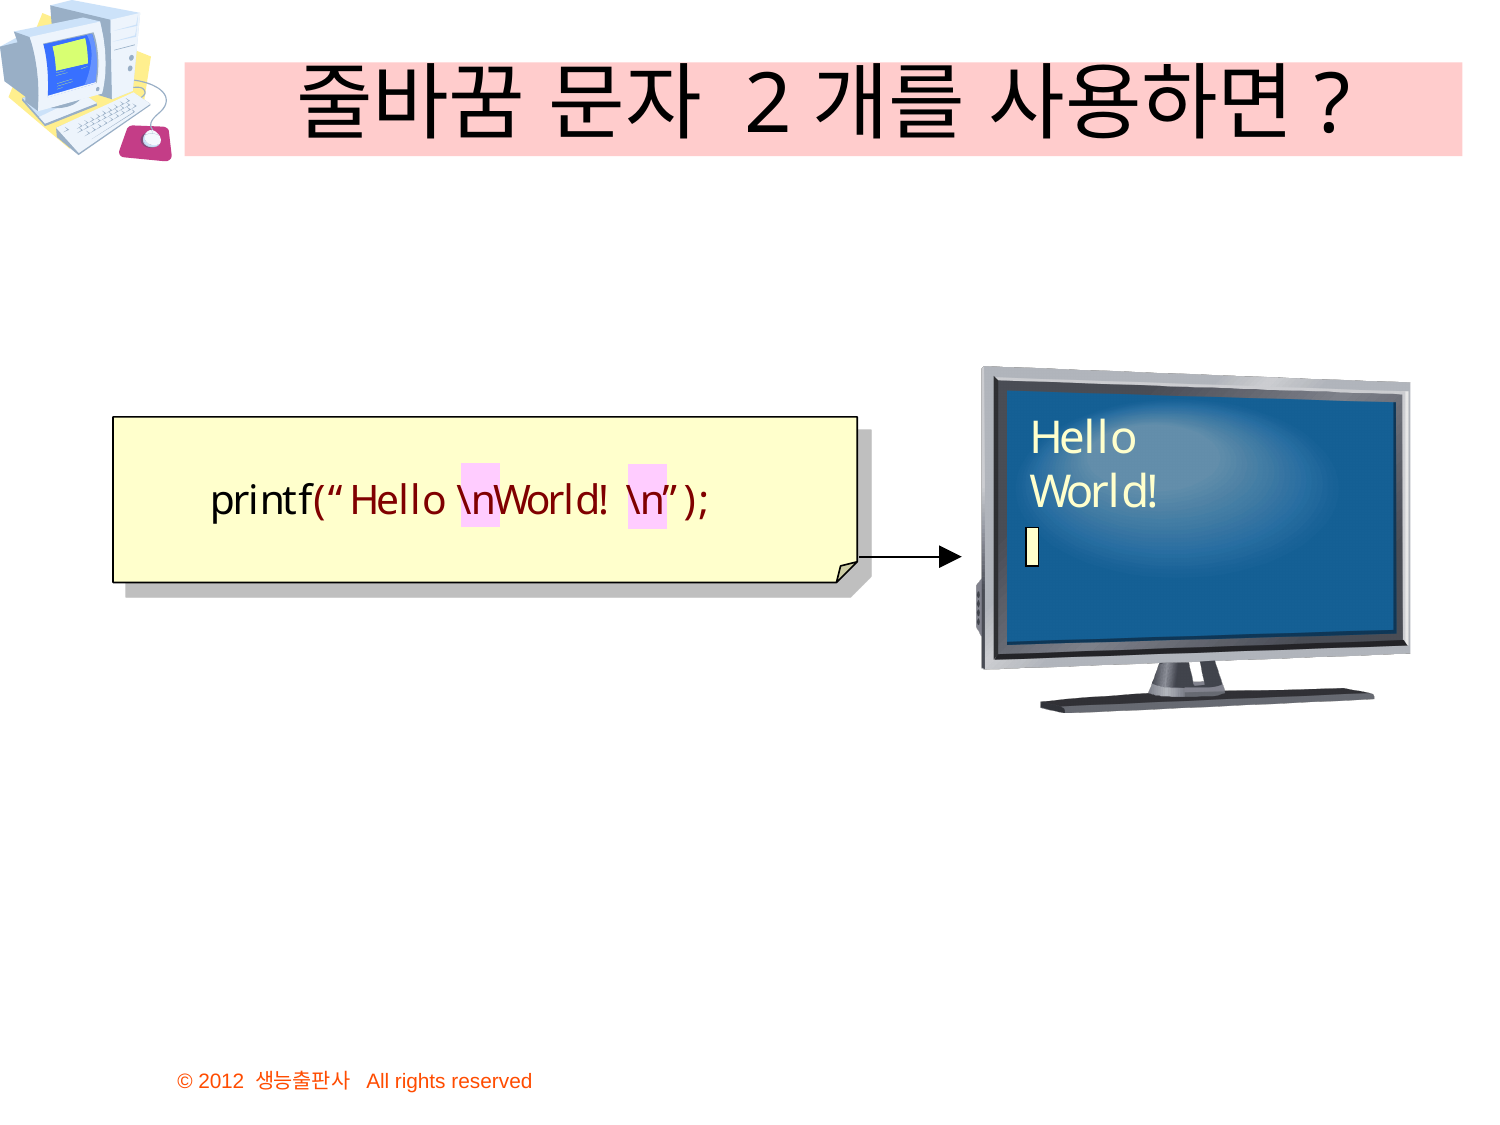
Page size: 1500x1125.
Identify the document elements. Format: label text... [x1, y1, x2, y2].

text_box [0, 0, 1500, 75]
picture [111, 364, 1411, 713]
title 줄바꿈 문자 2개를 사용하면? [184, 75, 1463, 157]
